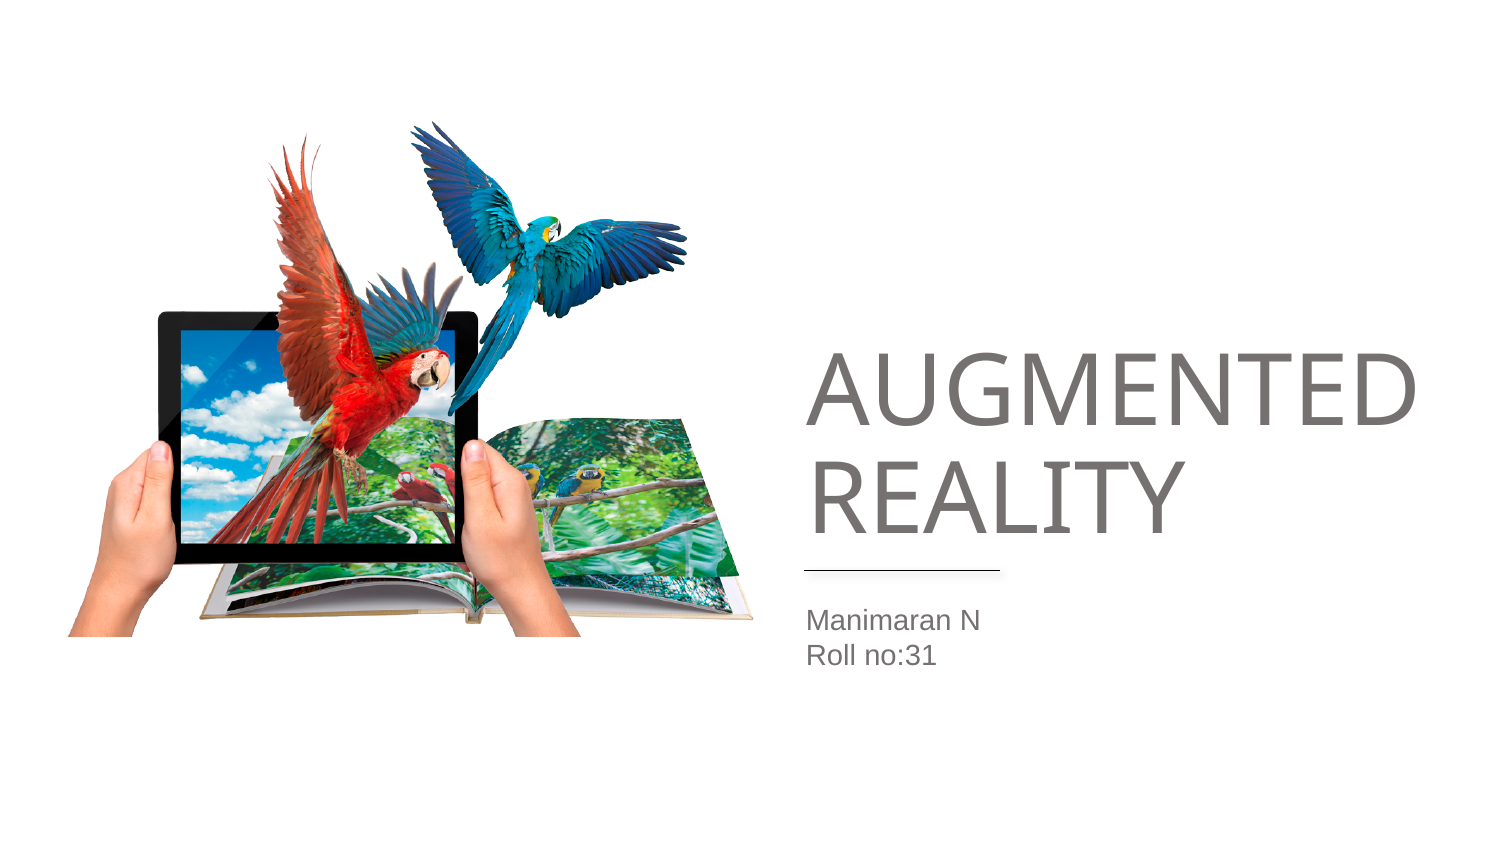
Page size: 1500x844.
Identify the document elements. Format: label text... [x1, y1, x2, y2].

title AUGMENTED REALITY [854, 323, 1500, 561]
text_box Manimaran N Roll no:31 [791, 593, 1307, 679]
picture [8, 75, 854, 637]
